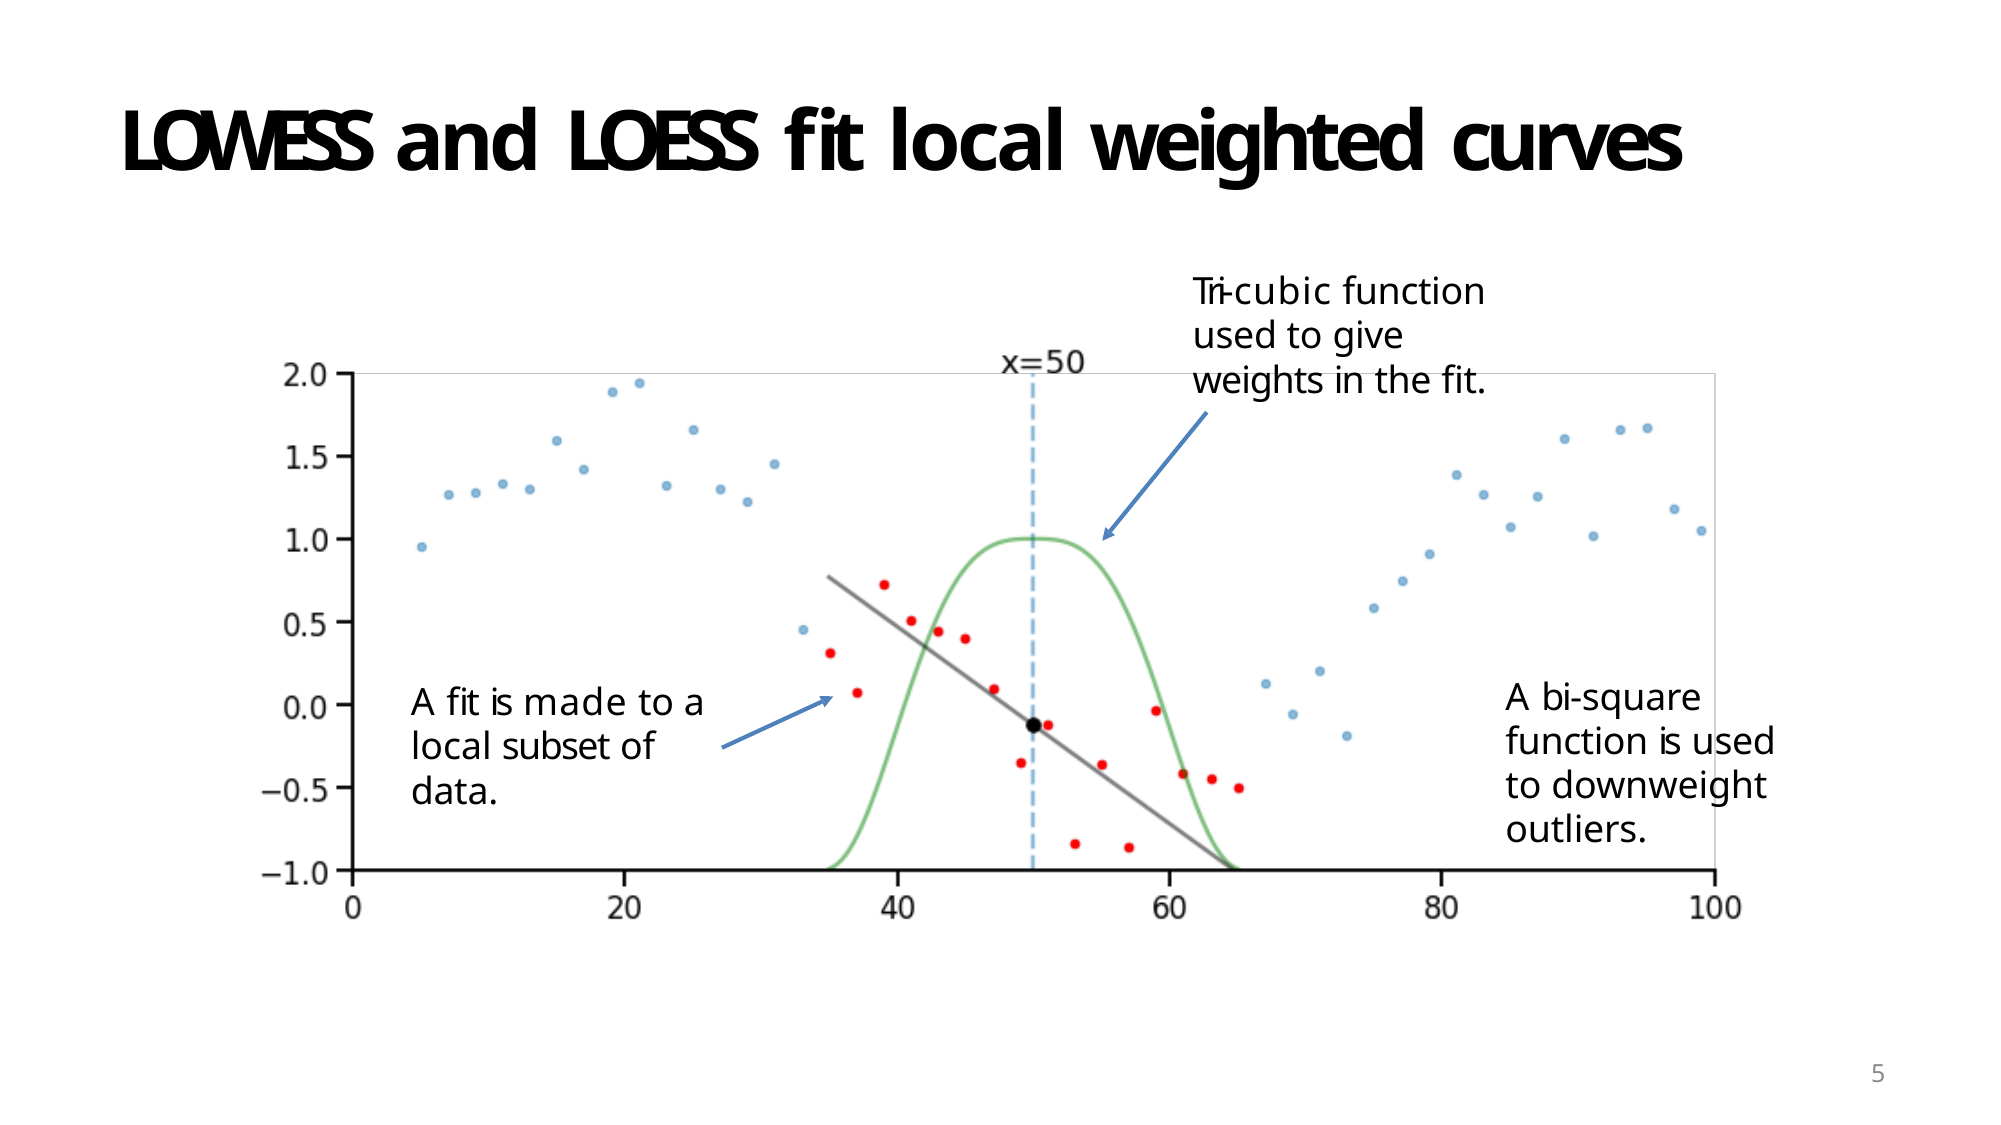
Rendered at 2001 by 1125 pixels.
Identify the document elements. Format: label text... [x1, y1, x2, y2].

text_box Tri-cubic function used to give weights in the fit. [1190, 266, 1507, 334]
slide_number 5 [1850, 1055, 1894, 1125]
text_box A bi-square function is used to downweight outliers. [1760, 672, 1788, 852]
title LOWESS and LOESS fit local weighted curves [116, 84, 1884, 275]
picture [245, 336, 1755, 939]
